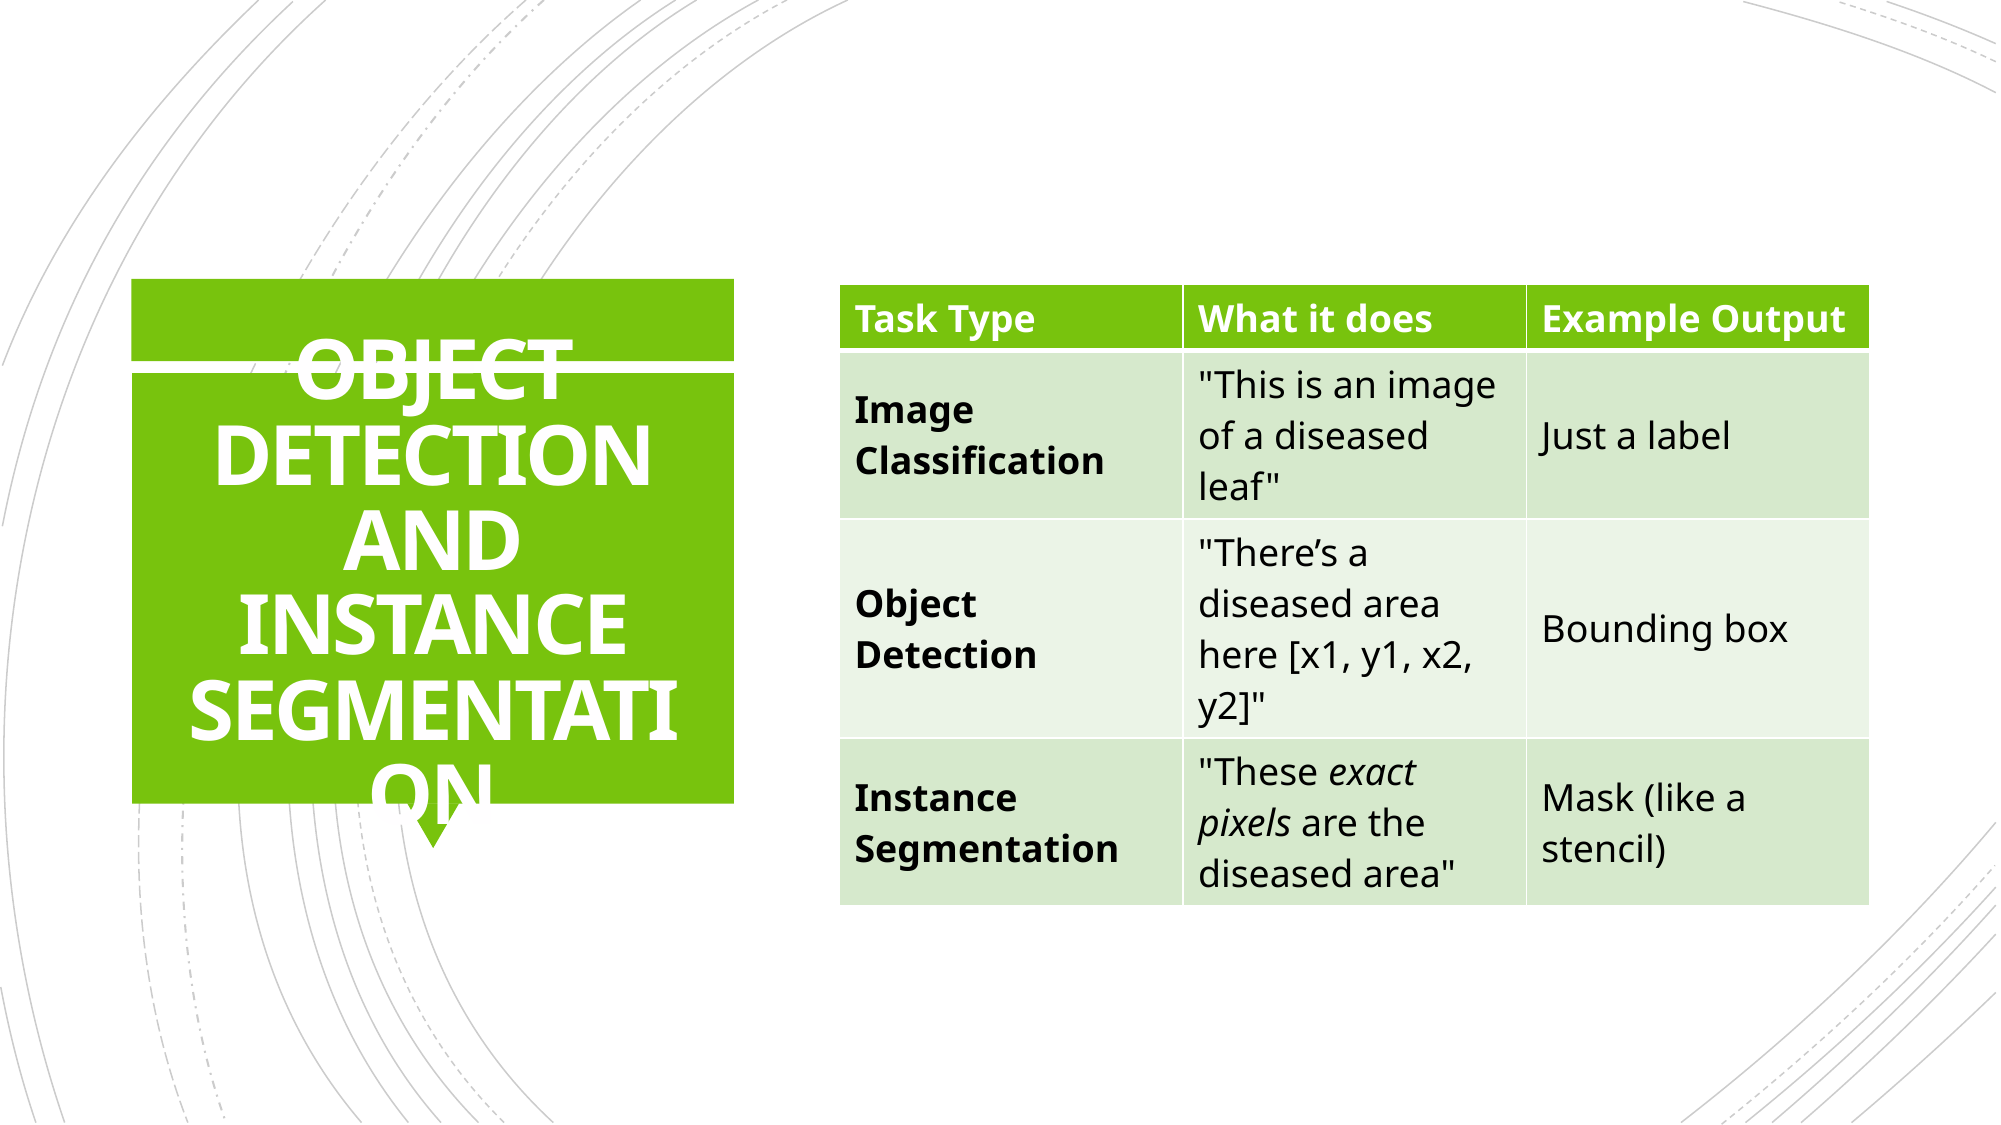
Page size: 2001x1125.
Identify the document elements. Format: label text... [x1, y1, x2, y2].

table_cell Bounding box [1527, 520, 1869, 737]
table_cell "This is an image of a diseased leaf" [1184, 353, 1526, 518]
table_cell "There’s a diseased area here [x1, y1, x2, y2]" [1184, 520, 1526, 737]
table_cell Object Detection [840, 520, 1182, 737]
table_cell Instance Segmentation [840, 739, 1182, 905]
table_cell Mask (like a stencil) [1527, 739, 1869, 905]
table_cell Image Classification [840, 353, 1182, 518]
table_header Example Output [1527, 285, 1869, 348]
title OBJECT DETECTION AND INSTANCE SEGMENTATION [145, 385, 720, 789]
table_cell Just a label [1527, 353, 1869, 518]
table_header What it does [1184, 285, 1526, 348]
table_cell "These exact pixels are the diseased area" [1184, 739, 1526, 905]
table_header Task Type [840, 285, 1182, 348]
